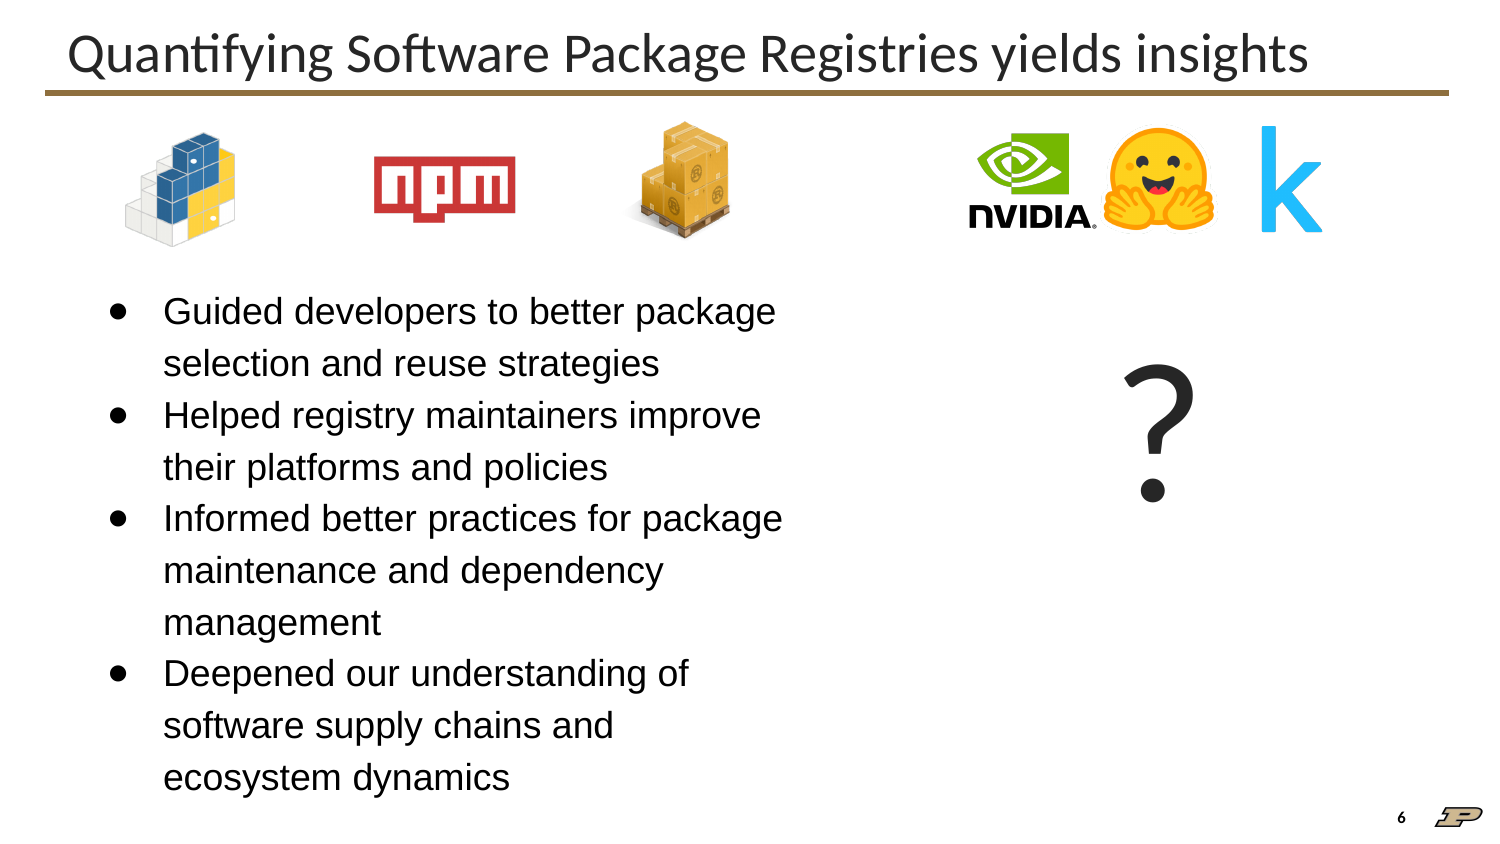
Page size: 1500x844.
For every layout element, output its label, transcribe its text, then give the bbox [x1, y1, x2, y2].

picture [1232, 120, 1351, 239]
picture [1434, 807, 1483, 827]
picture [617, 108, 751, 251]
text_box Guided developers to better package selection and reuse strategies Helped registry maintainers improve their platforms and policies Informed better practices for package maintenance and dependency management Deepened our understanding of software supply chains and ecosystem dynamics [73, 265, 816, 828]
picture [352, 134, 537, 245]
text_box ? [1072, 351, 1246, 493]
slide_number ‹#› [1371, 794, 1432, 840]
picture [967, 124, 1218, 235]
title Quantifying Software Package Registries yields insights [43, 12, 1368, 96]
picture [124, 132, 235, 247]
